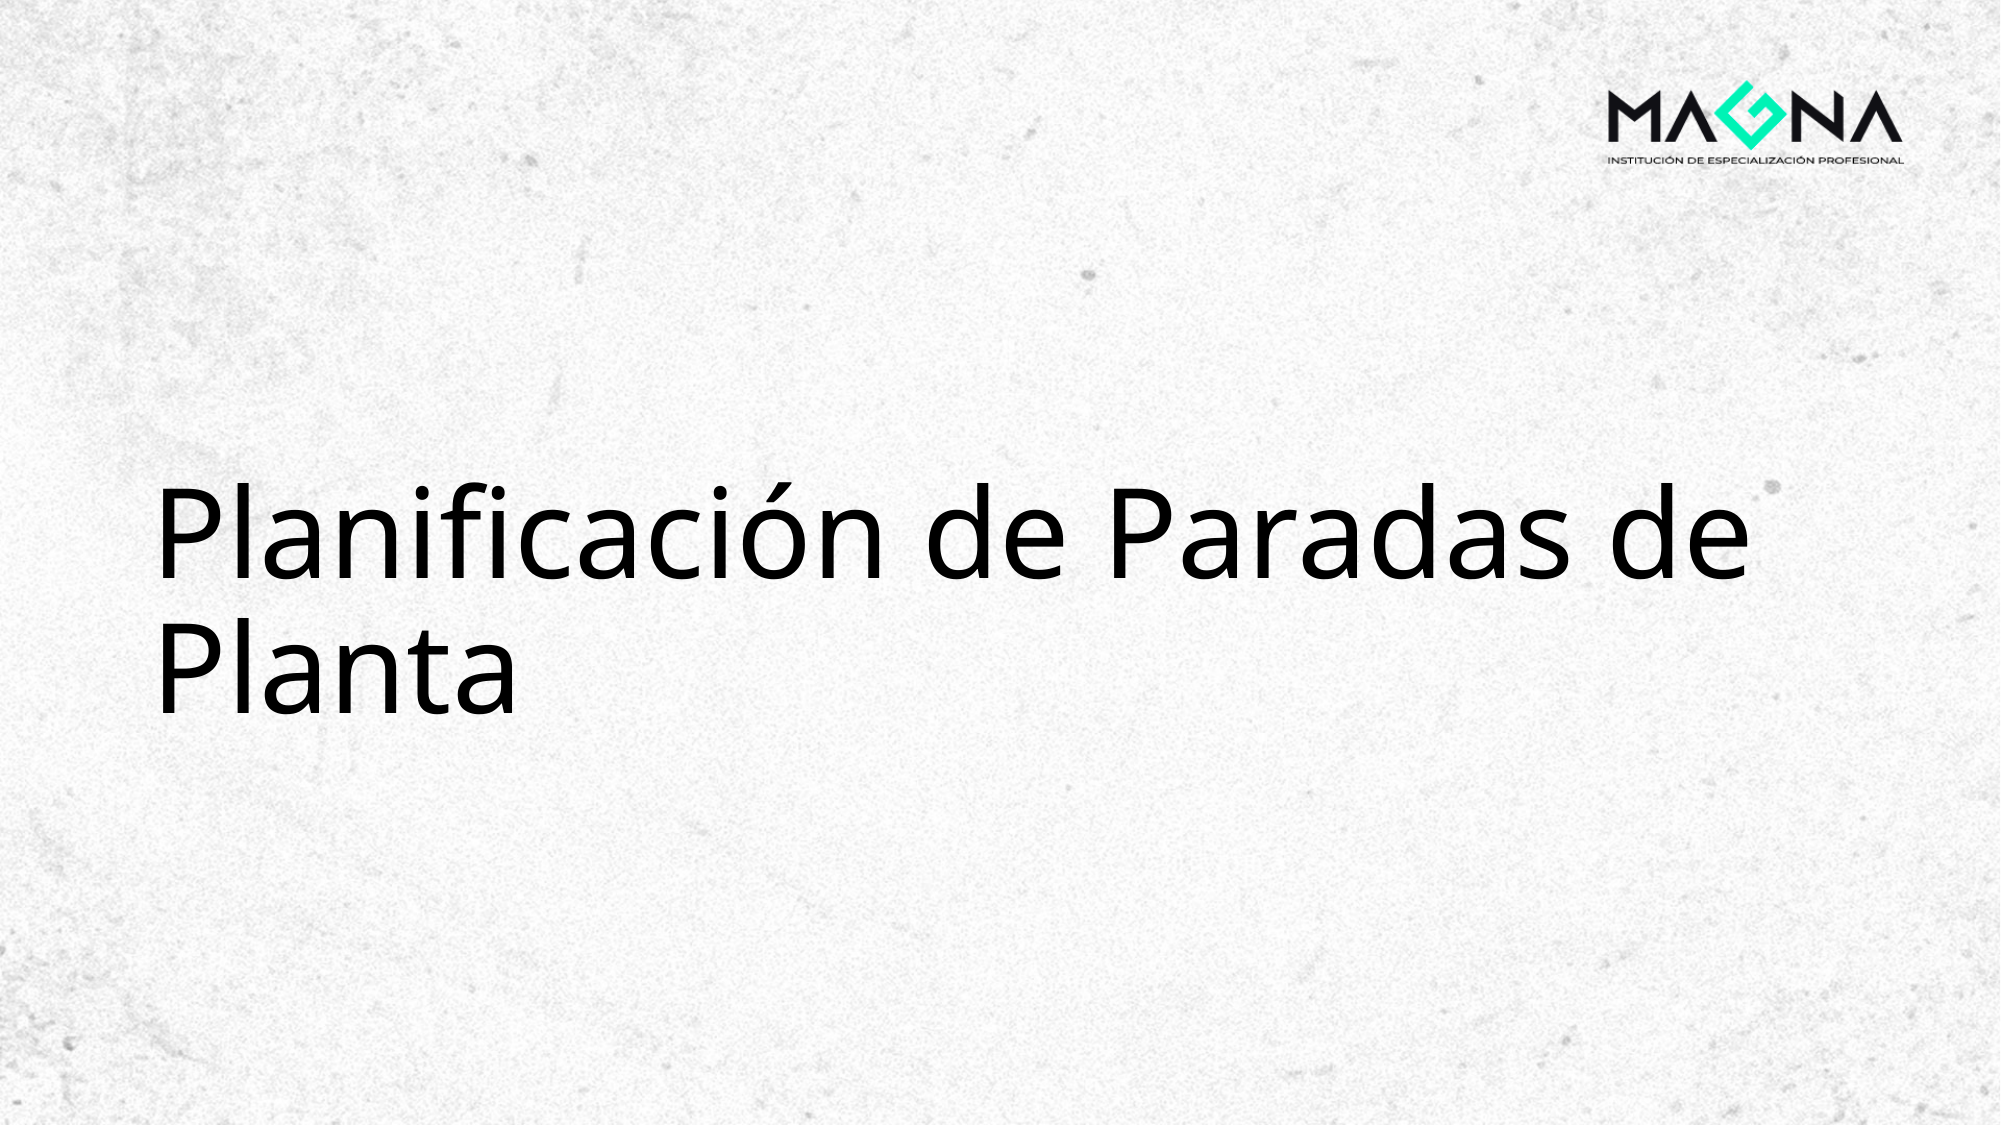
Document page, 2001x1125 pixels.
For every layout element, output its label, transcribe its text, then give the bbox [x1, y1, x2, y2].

title Planificación de Paradas de Planta [136, 280, 1862, 749]
picture [0, 0, 2001, 1125]
